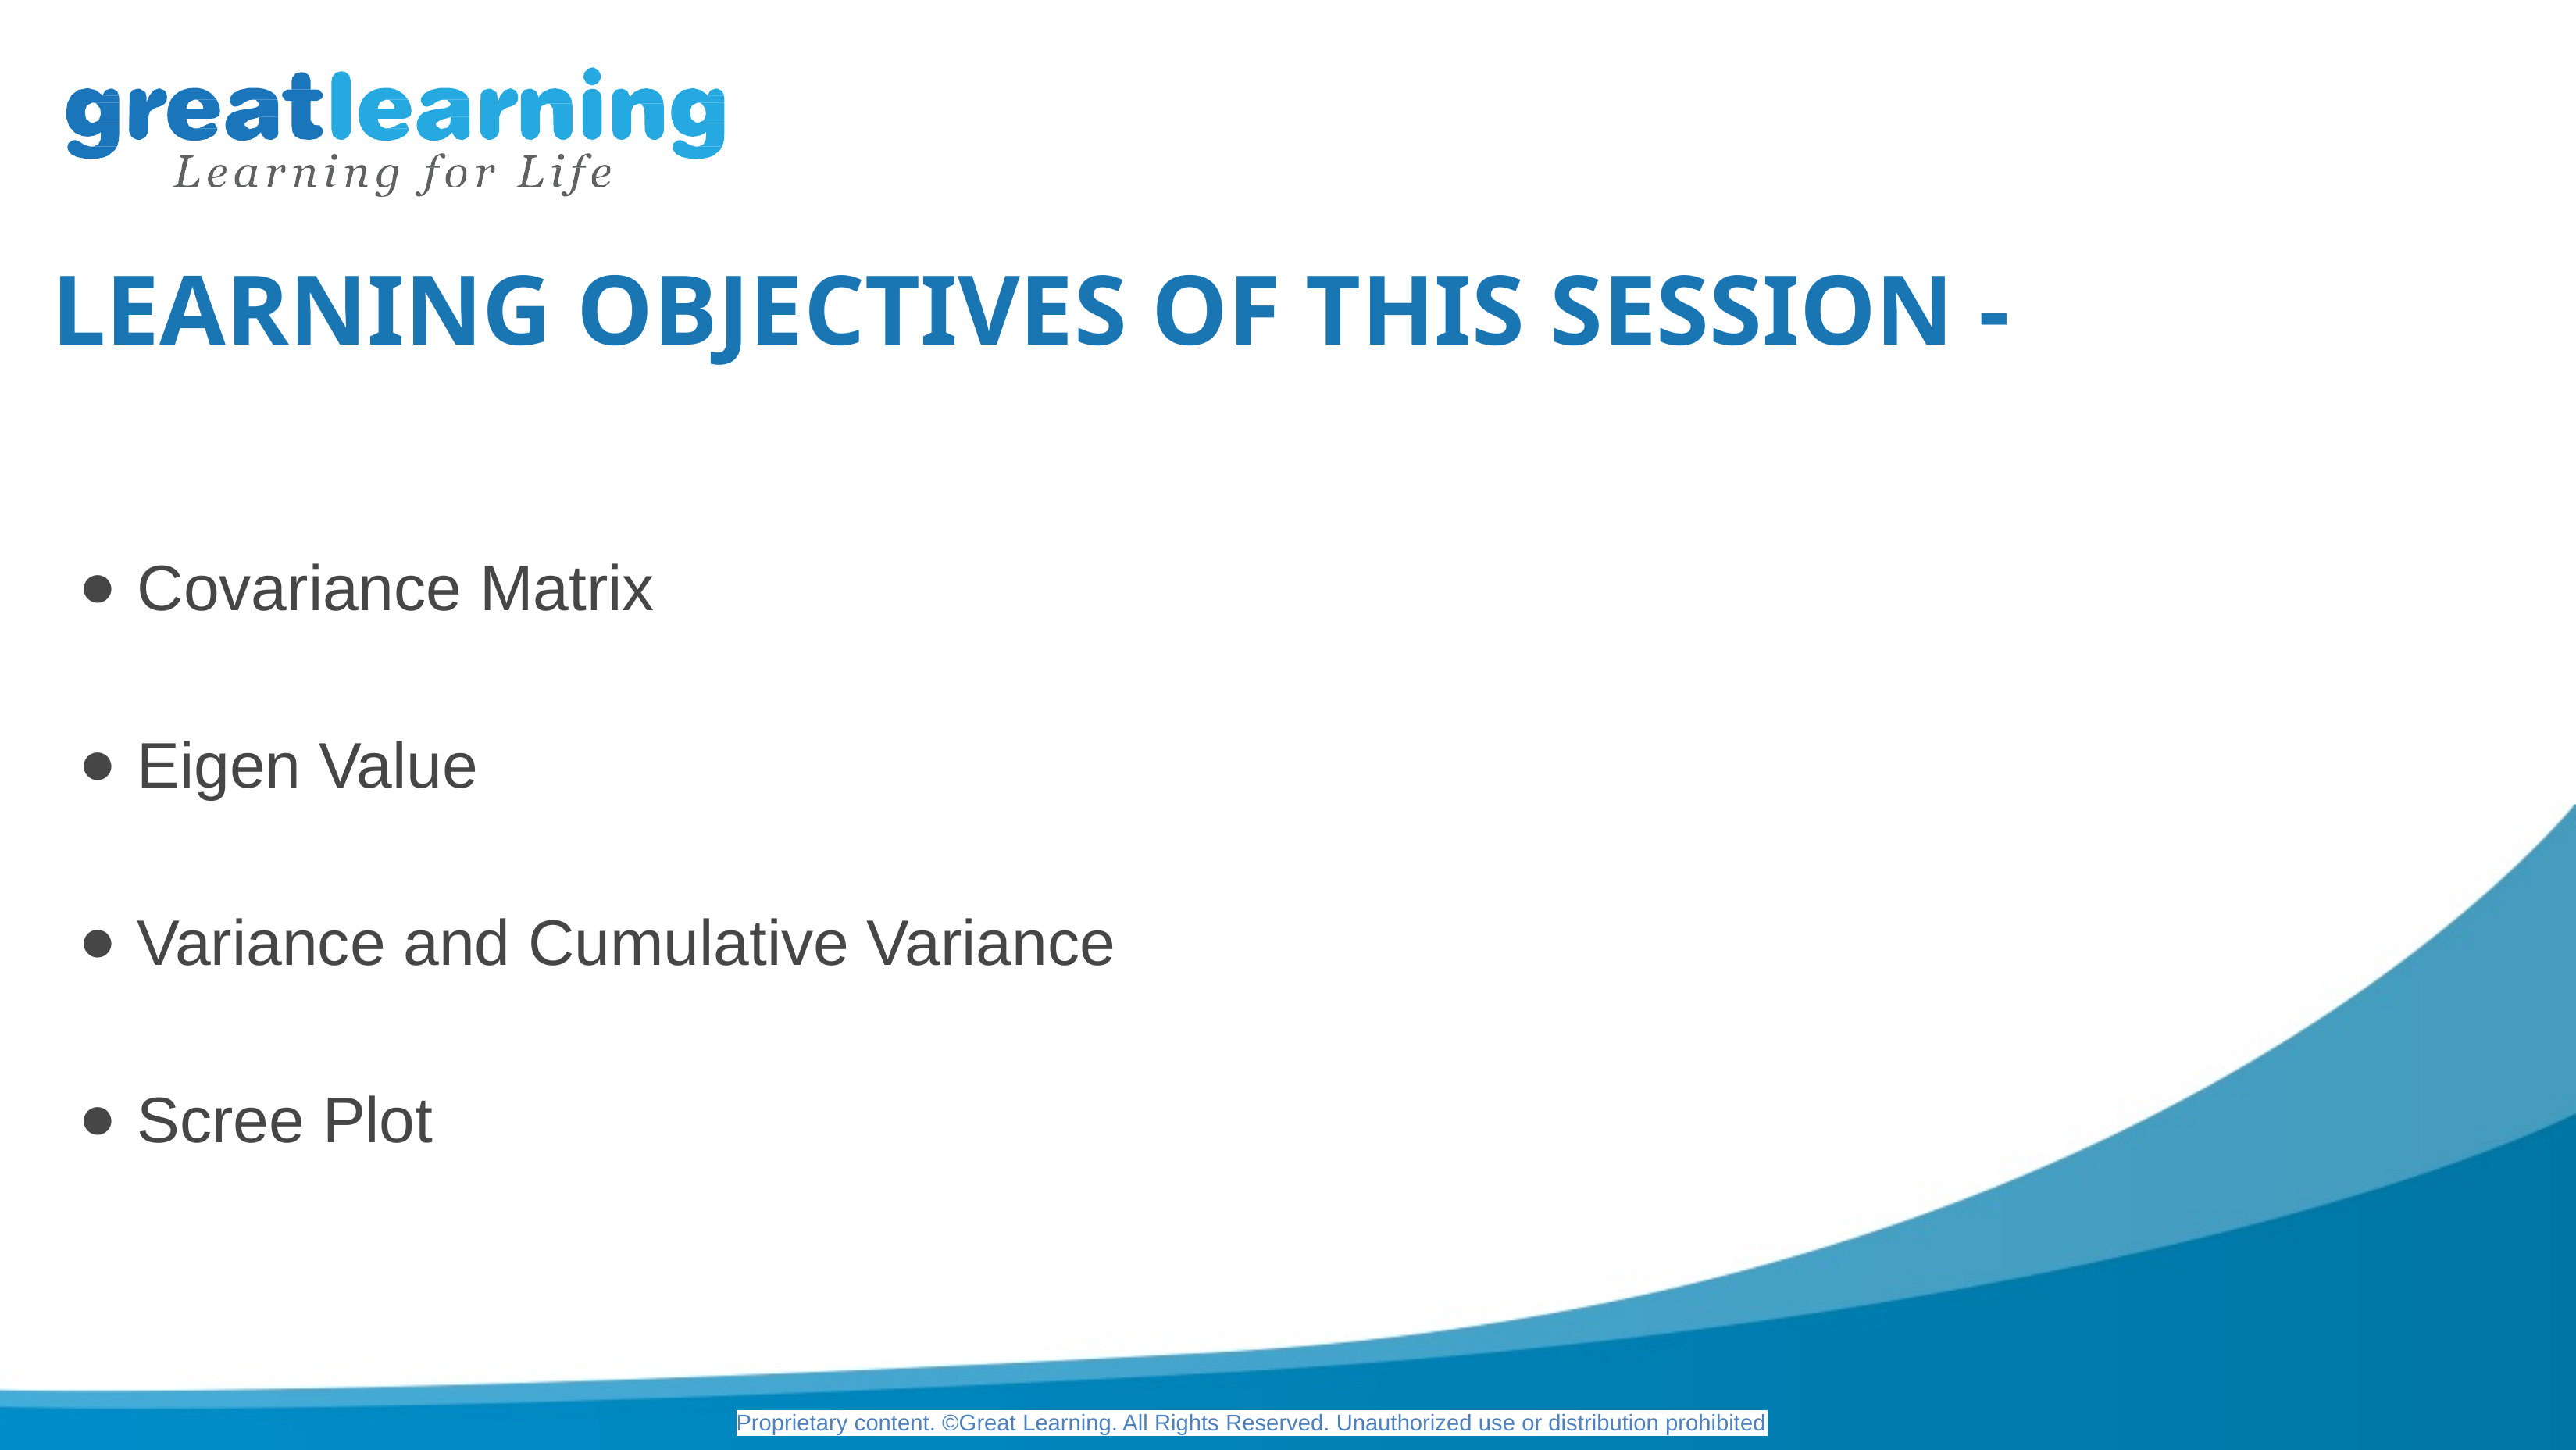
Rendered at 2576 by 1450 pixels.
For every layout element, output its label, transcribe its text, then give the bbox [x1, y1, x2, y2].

text_box [671, 88, 725, 159]
text_box [562, 153, 592, 197]
text_box [516, 155, 544, 187]
text_box [225, 88, 279, 141]
text_box [416, 153, 446, 197]
picture [0, 803, 2576, 1409]
text_box [558, 154, 564, 160]
text_box [331, 71, 351, 140]
text_box [583, 67, 601, 86]
text_box [375, 165, 399, 197]
text_box [612, 88, 664, 140]
text_box [480, 88, 519, 140]
text_box [266, 165, 286, 188]
text_box [293, 165, 316, 188]
text_box [445, 165, 467, 188]
text_box [520, 88, 573, 140]
title LEARNING OBJECTIVES OF THIS SESSION - [50, 247, 2476, 483]
text_box [173, 155, 200, 187]
text_box [208, 165, 227, 188]
text_box Covariance Matrix Eigen Value Variance and Cumulative Variance Scree Plot [78, 533, 1926, 801]
text_box [129, 88, 167, 140]
text_box [551, 165, 562, 188]
text_box [167, 88, 220, 141]
text_box [66, 88, 120, 159]
text_box [359, 88, 412, 141]
picture [737, 1411, 1767, 1435]
text_box [234, 165, 258, 188]
text_box [582, 88, 602, 140]
text_box [344, 165, 368, 188]
text_box [282, 72, 323, 140]
text_box [331, 154, 337, 160]
text_box [591, 165, 611, 188]
text_box [325, 165, 336, 188]
text_box [416, 88, 470, 141]
text_box [476, 165, 495, 188]
